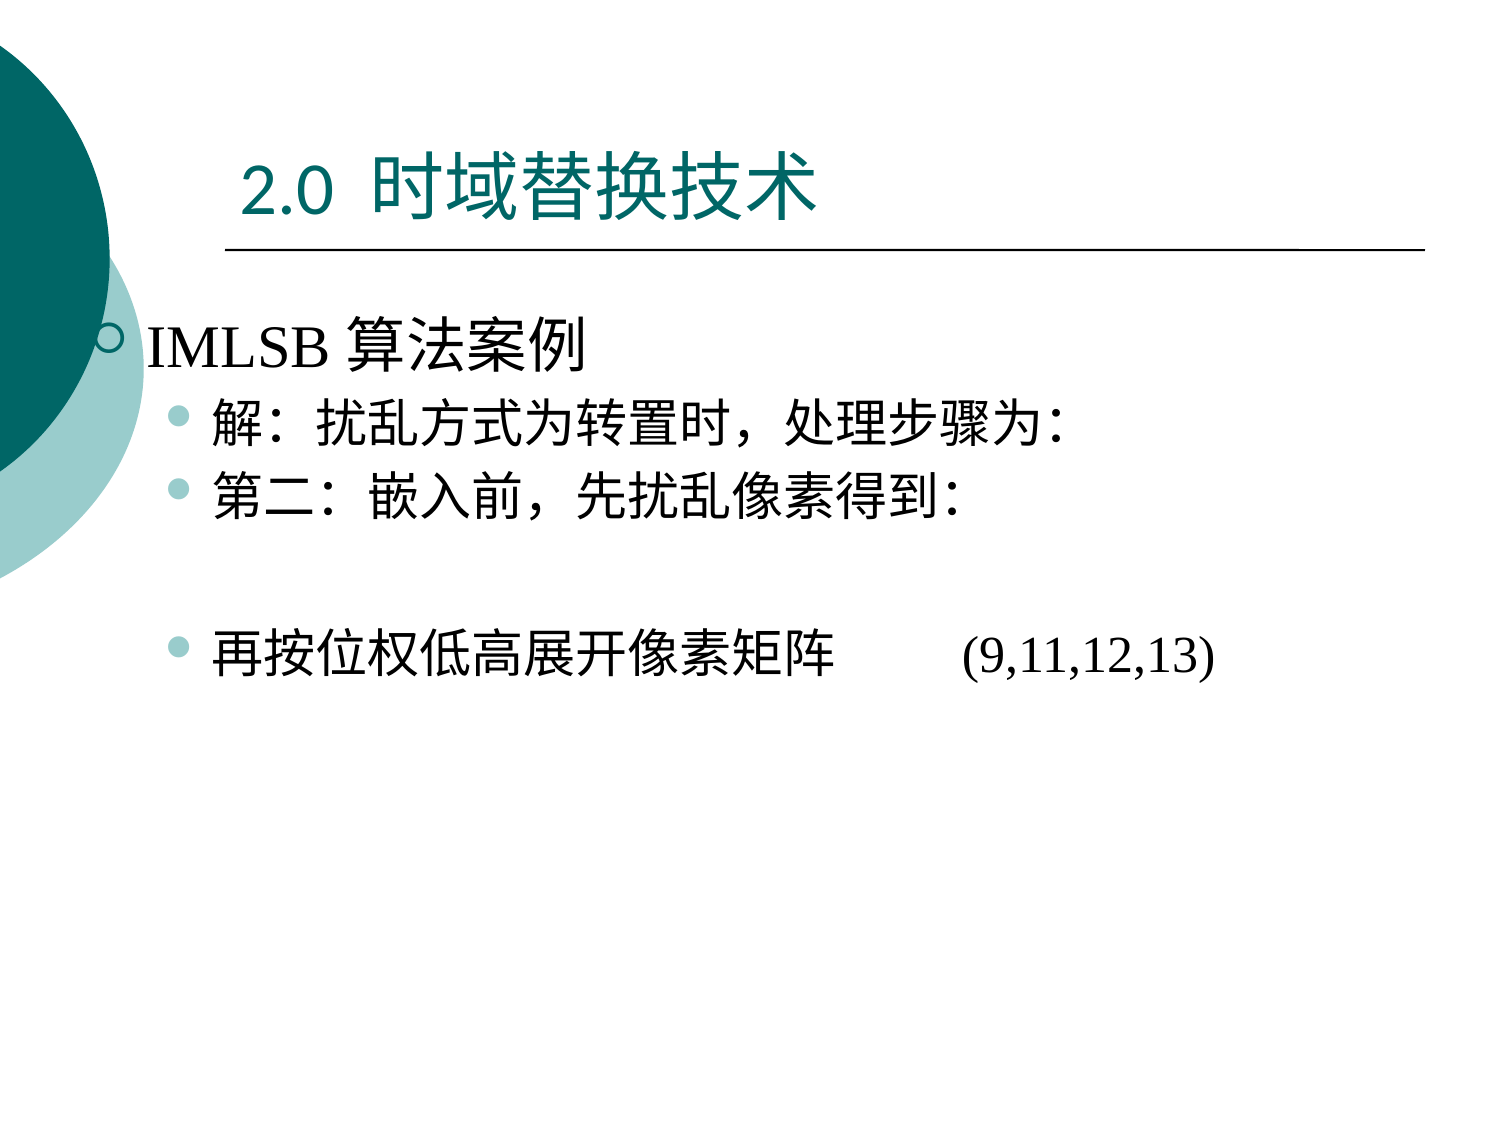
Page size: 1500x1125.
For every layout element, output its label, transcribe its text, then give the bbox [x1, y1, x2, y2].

title 2.0 时域替换技术 [224, 49, 1425, 237]
